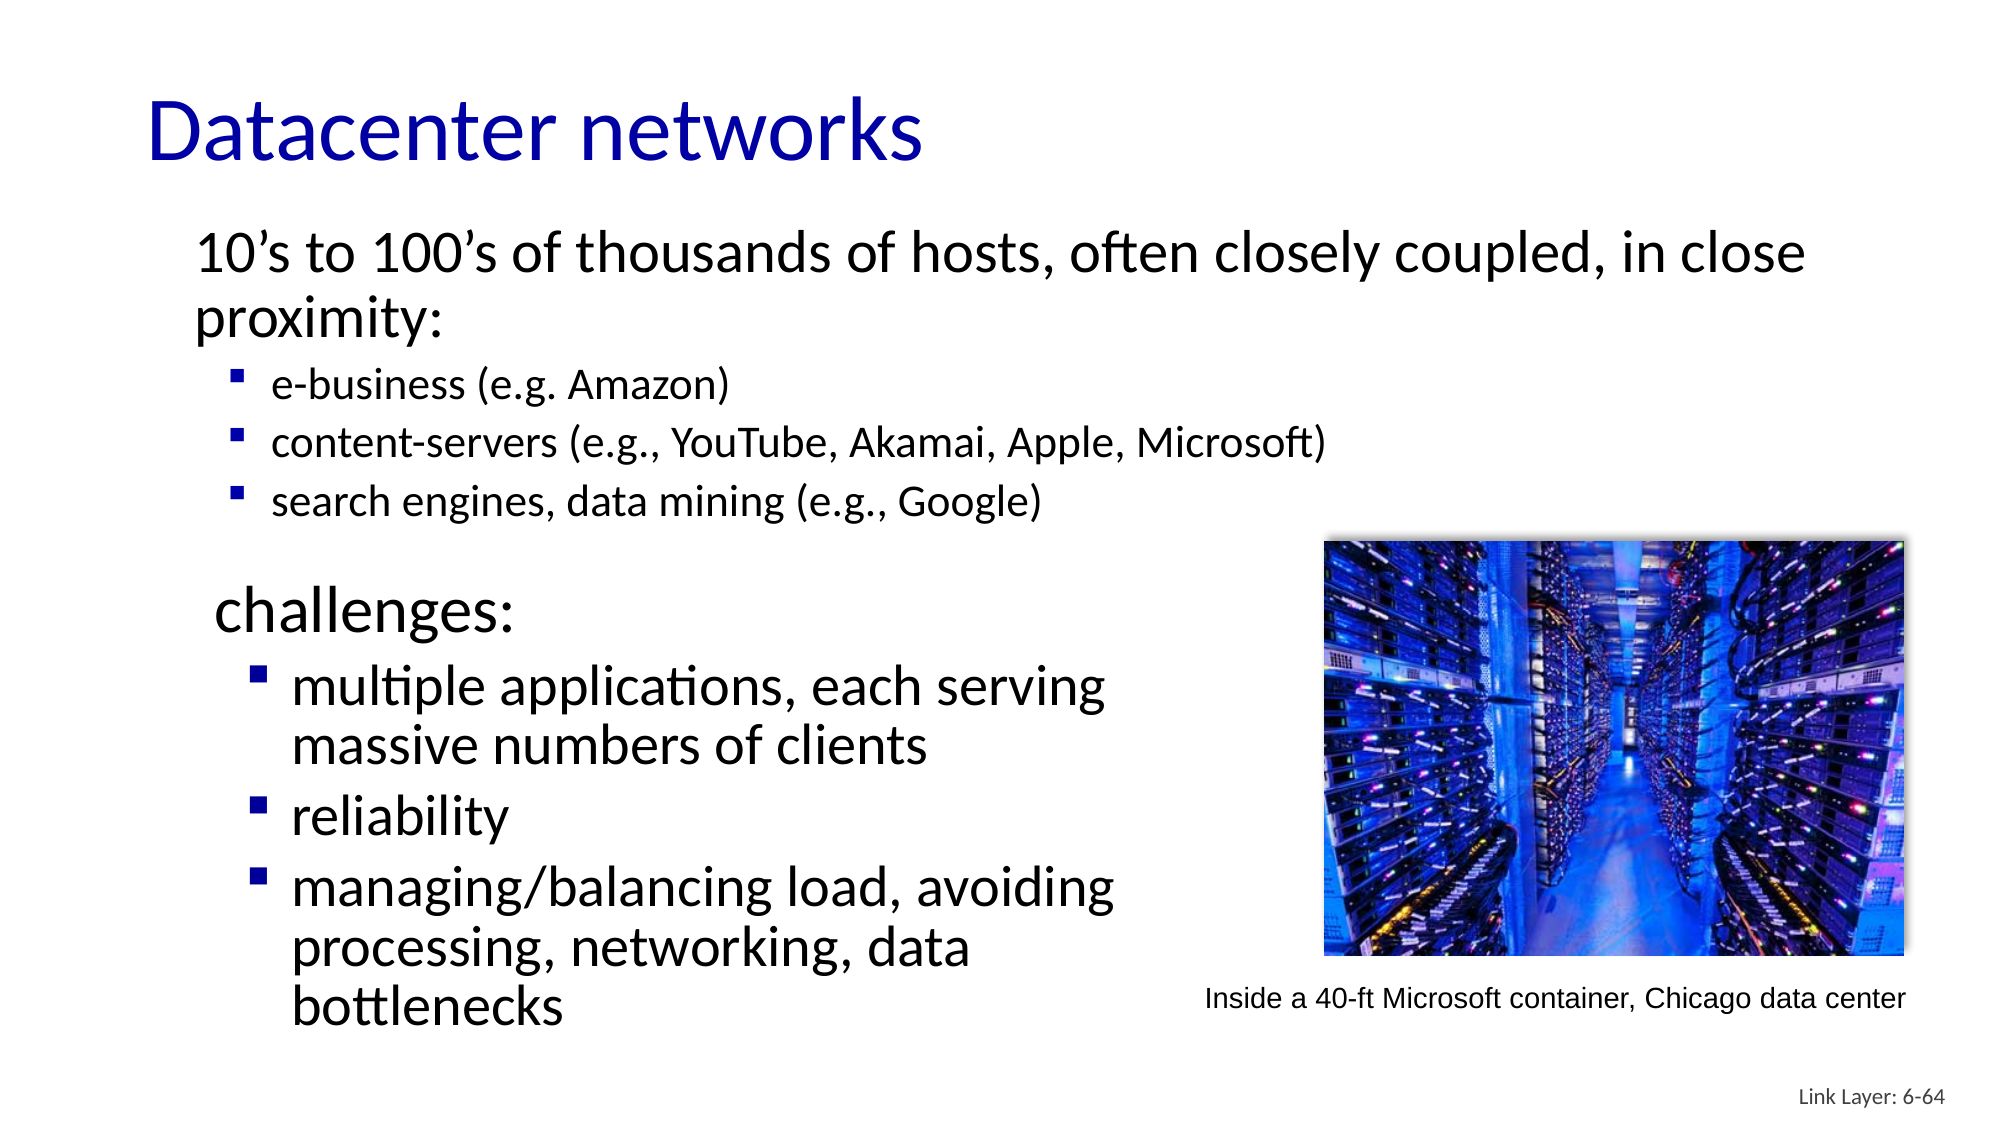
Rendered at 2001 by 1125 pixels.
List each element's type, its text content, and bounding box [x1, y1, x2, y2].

title Datacenter networks [131, 57, 1857, 205]
text_box 10’s to 100’s of thousands of hosts, often closely coupled, in close proximity: e-business (e.g. Amazon) content-servers (e.g., YouTube, Akamai, Apple, Microsoft) search engines, data mining (e.g., Google) [160, 212, 1836, 536]
text_box Inside a 40-ft Microsoft container, Chicago data center [1189, 971, 1977, 1022]
text_box challenges: multiple applications, each serving massive numbers of clients reliability managing/balancing load, avoiding processing, networking, data bottlenecks [199, 570, 1147, 1072]
slide_number Link Layer: 6-64 [1510, 1065, 1961, 1125]
picture [1324, 541, 1904, 956]
